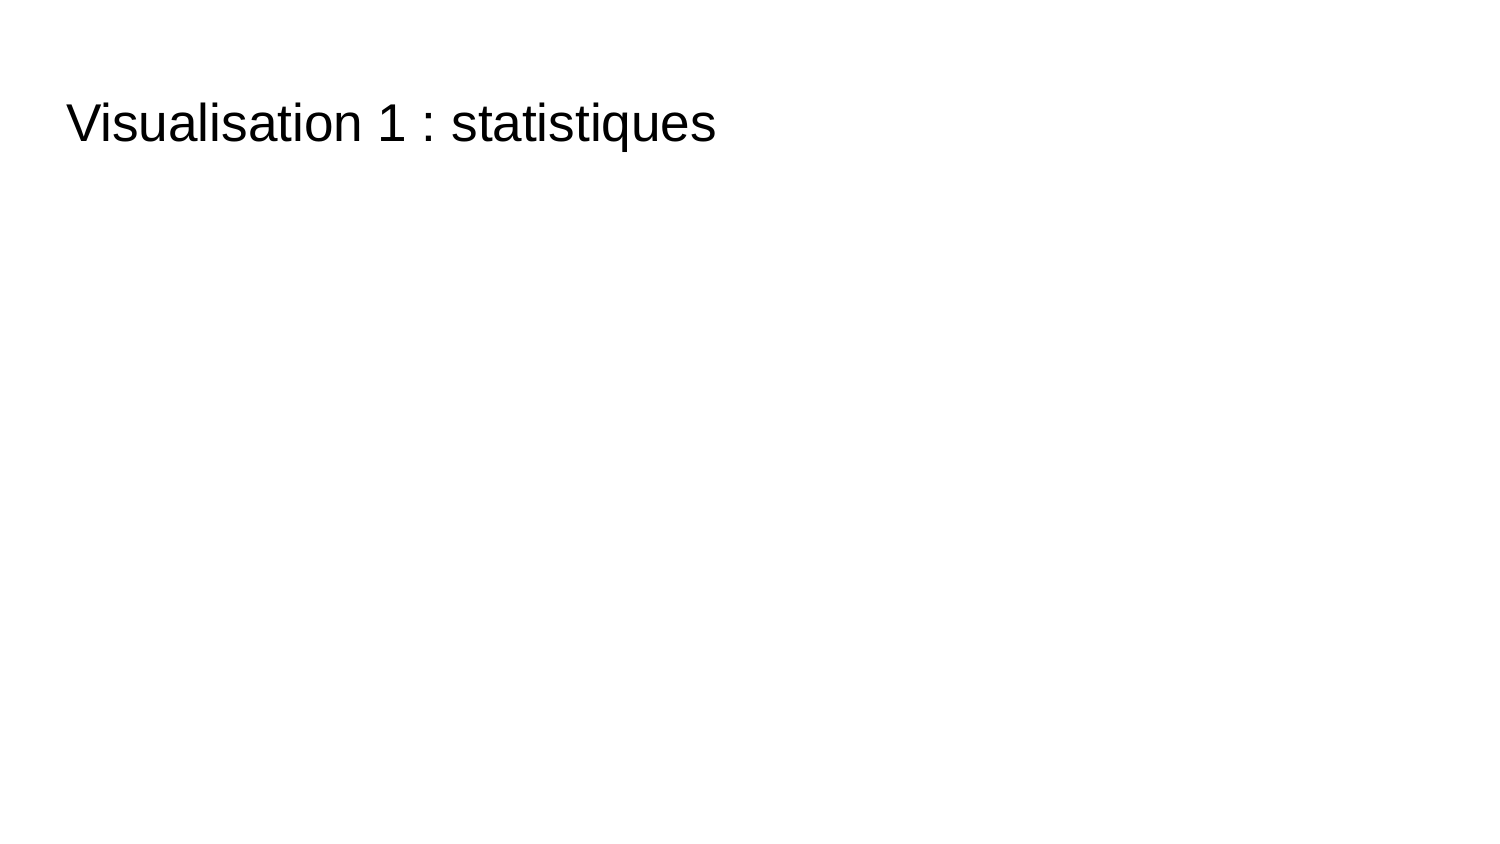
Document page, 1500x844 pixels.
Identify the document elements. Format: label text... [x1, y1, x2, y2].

title Visualisation 1 : statistiques [51, 72, 1449, 167]
